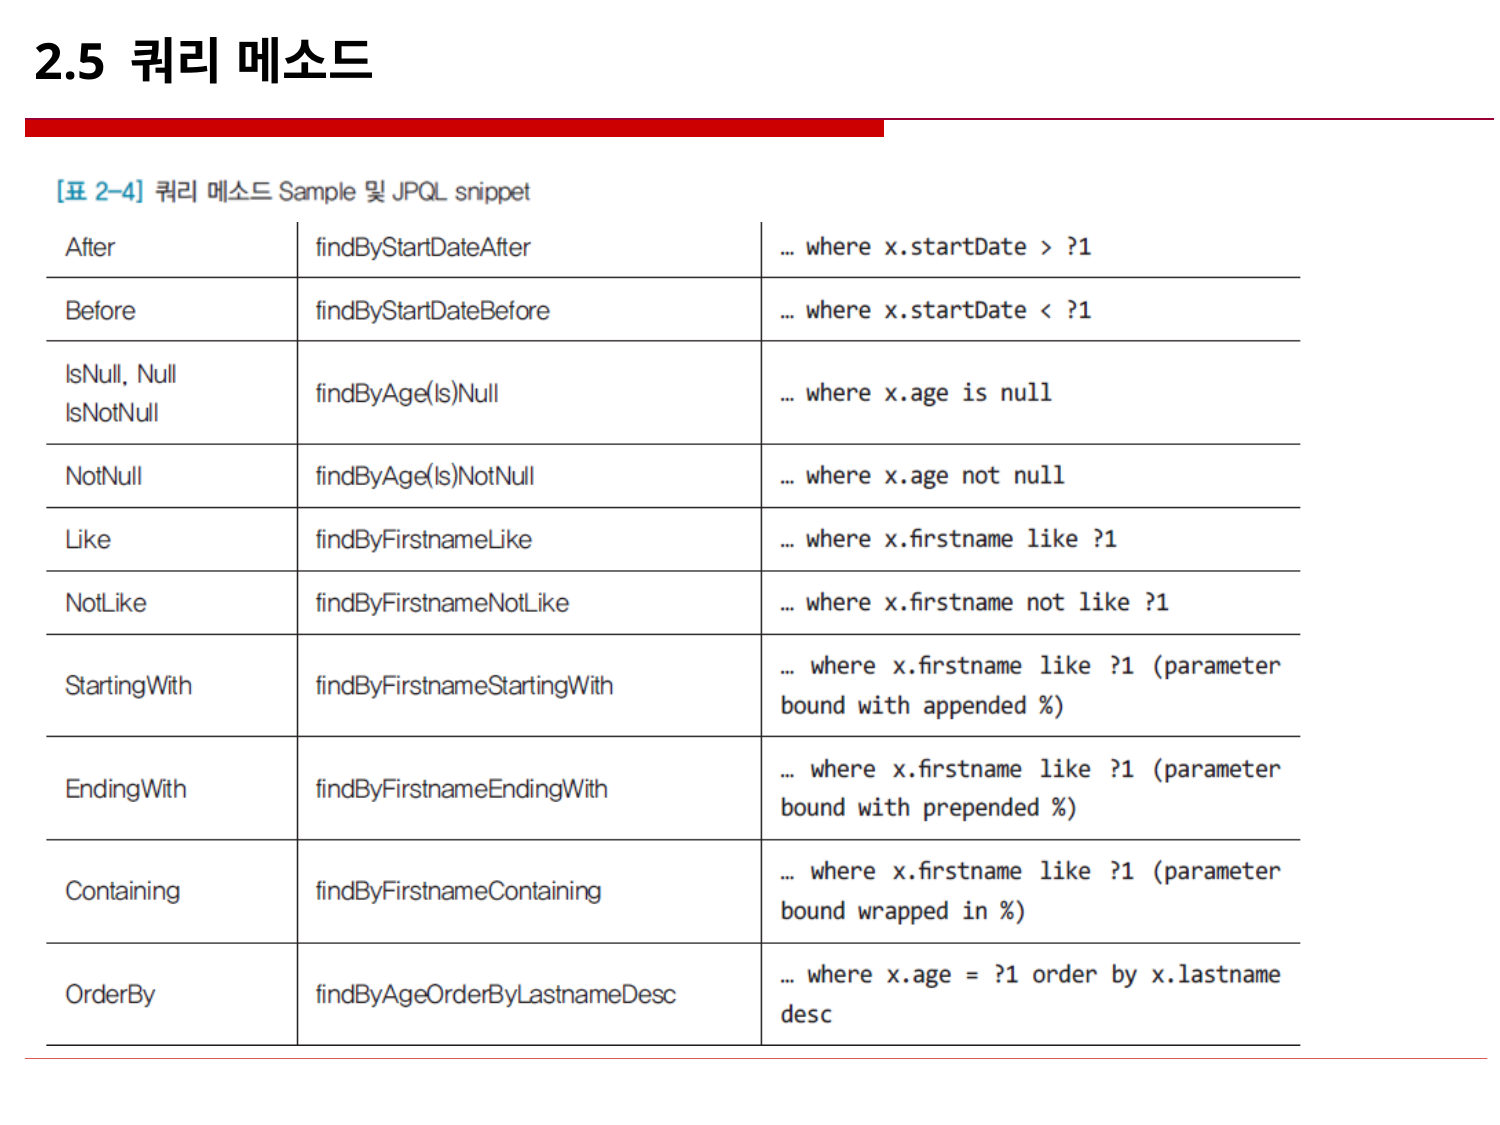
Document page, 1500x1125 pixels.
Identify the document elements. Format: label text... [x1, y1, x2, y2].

picture [40, 147, 1318, 1046]
title 2.5 쿼리 메소드 [19, 23, 1370, 96]
